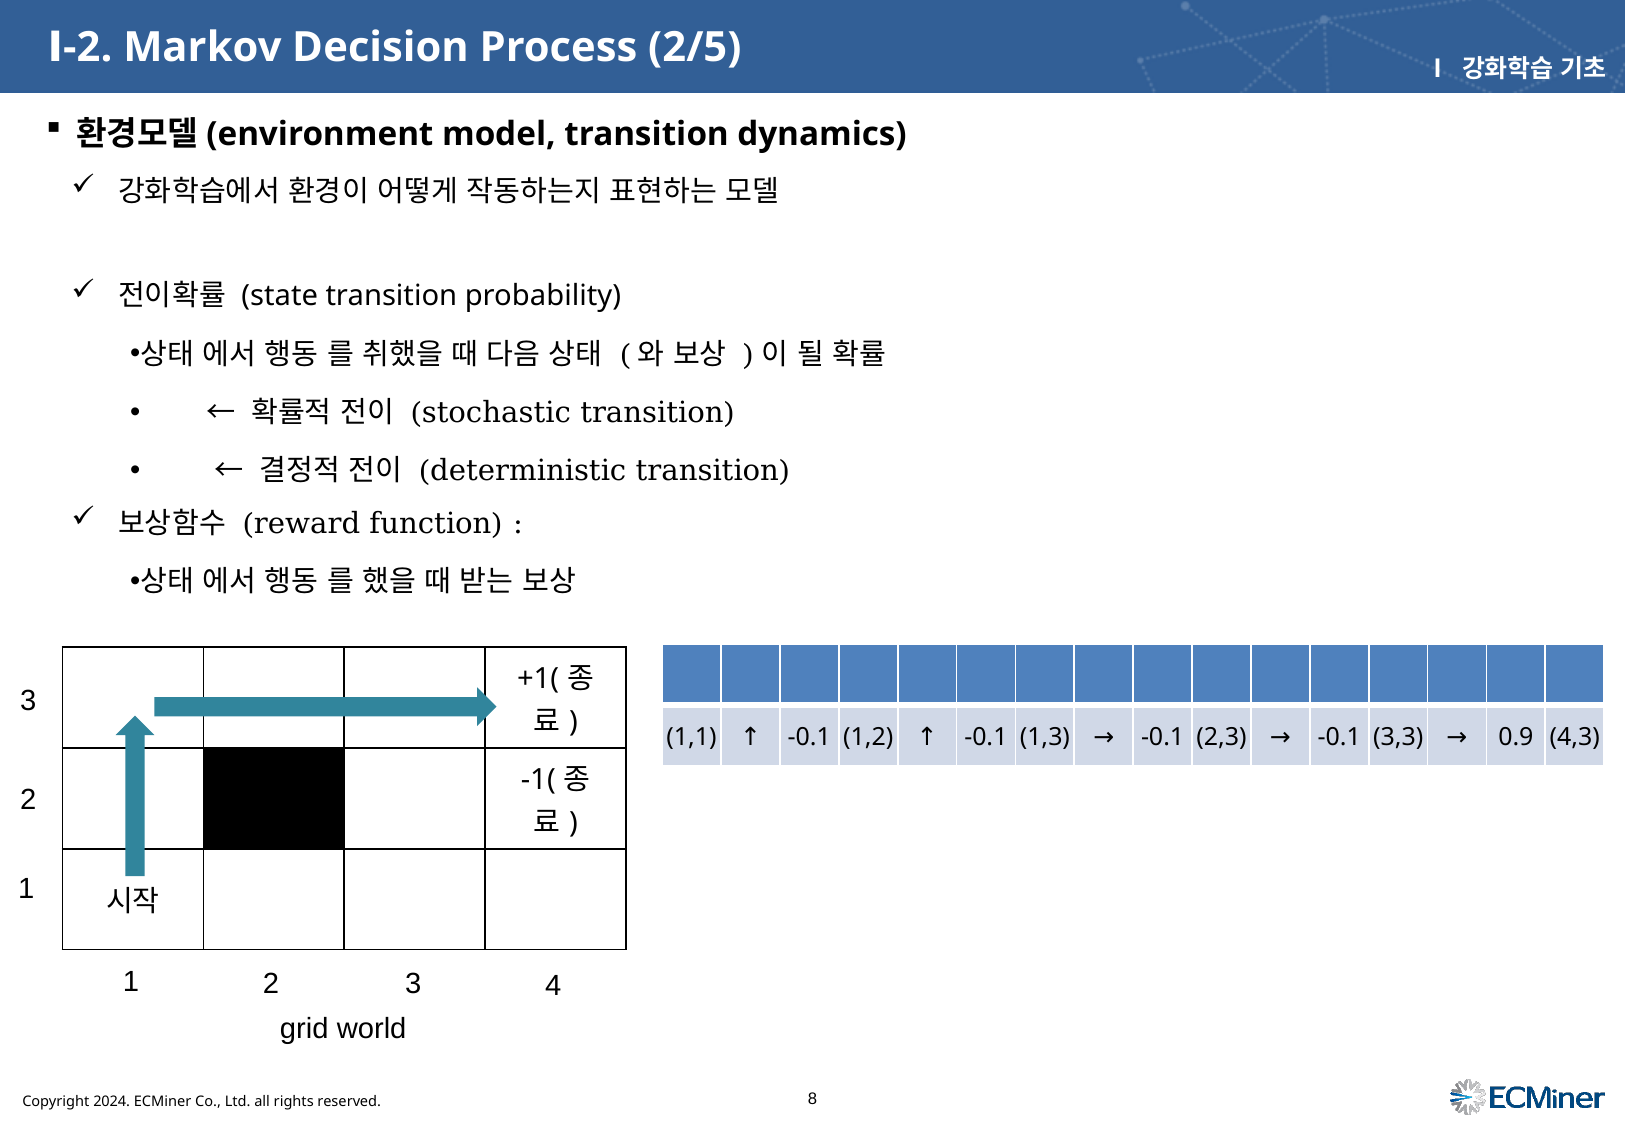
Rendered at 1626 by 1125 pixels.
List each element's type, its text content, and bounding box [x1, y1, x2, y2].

table_cell [204, 749, 343, 848]
text_box 1 [3, 862, 50, 912]
table_header [345, 719, 484, 747]
text_box 1 [108, 955, 155, 1005]
table_header [204, 648, 343, 694]
title Ⅰ-2. Markov Decision Process (2/5) [32, 12, 1435, 79]
text_box [113, 713, 157, 879]
table_cell [345, 850, 484, 949]
table_cell [63, 749, 123, 848]
table_cell [345, 749, 484, 848]
table_cell [486, 850, 625, 949]
text_box 2 [5, 772, 52, 823]
table_header [345, 648, 484, 694]
table_cell -1(종료) [486, 749, 625, 848]
table_cell 시작 [63, 850, 203, 949]
text_box 3 [390, 956, 437, 1002]
text_box 4 [530, 958, 577, 1009]
text_box grid world [265, 1002, 437, 1052]
table_header [63, 648, 203, 747]
table_header [204, 719, 343, 747]
text_box 3 [5, 673, 52, 724]
text_box 2 [248, 956, 295, 1007]
table_cell [204, 850, 343, 949]
text_box [152, 685, 499, 729]
picture [1450, 1079, 1605, 1115]
table_cell [147, 749, 203, 848]
picture [0, 0, 1625, 93]
list 환경모델(environment model, transition dynamics) [34, 93, 1581, 160]
list Ⅰ 강화학습 기초 [1137, 44, 1622, 91]
table_header +1(종료) [486, 648, 625, 747]
